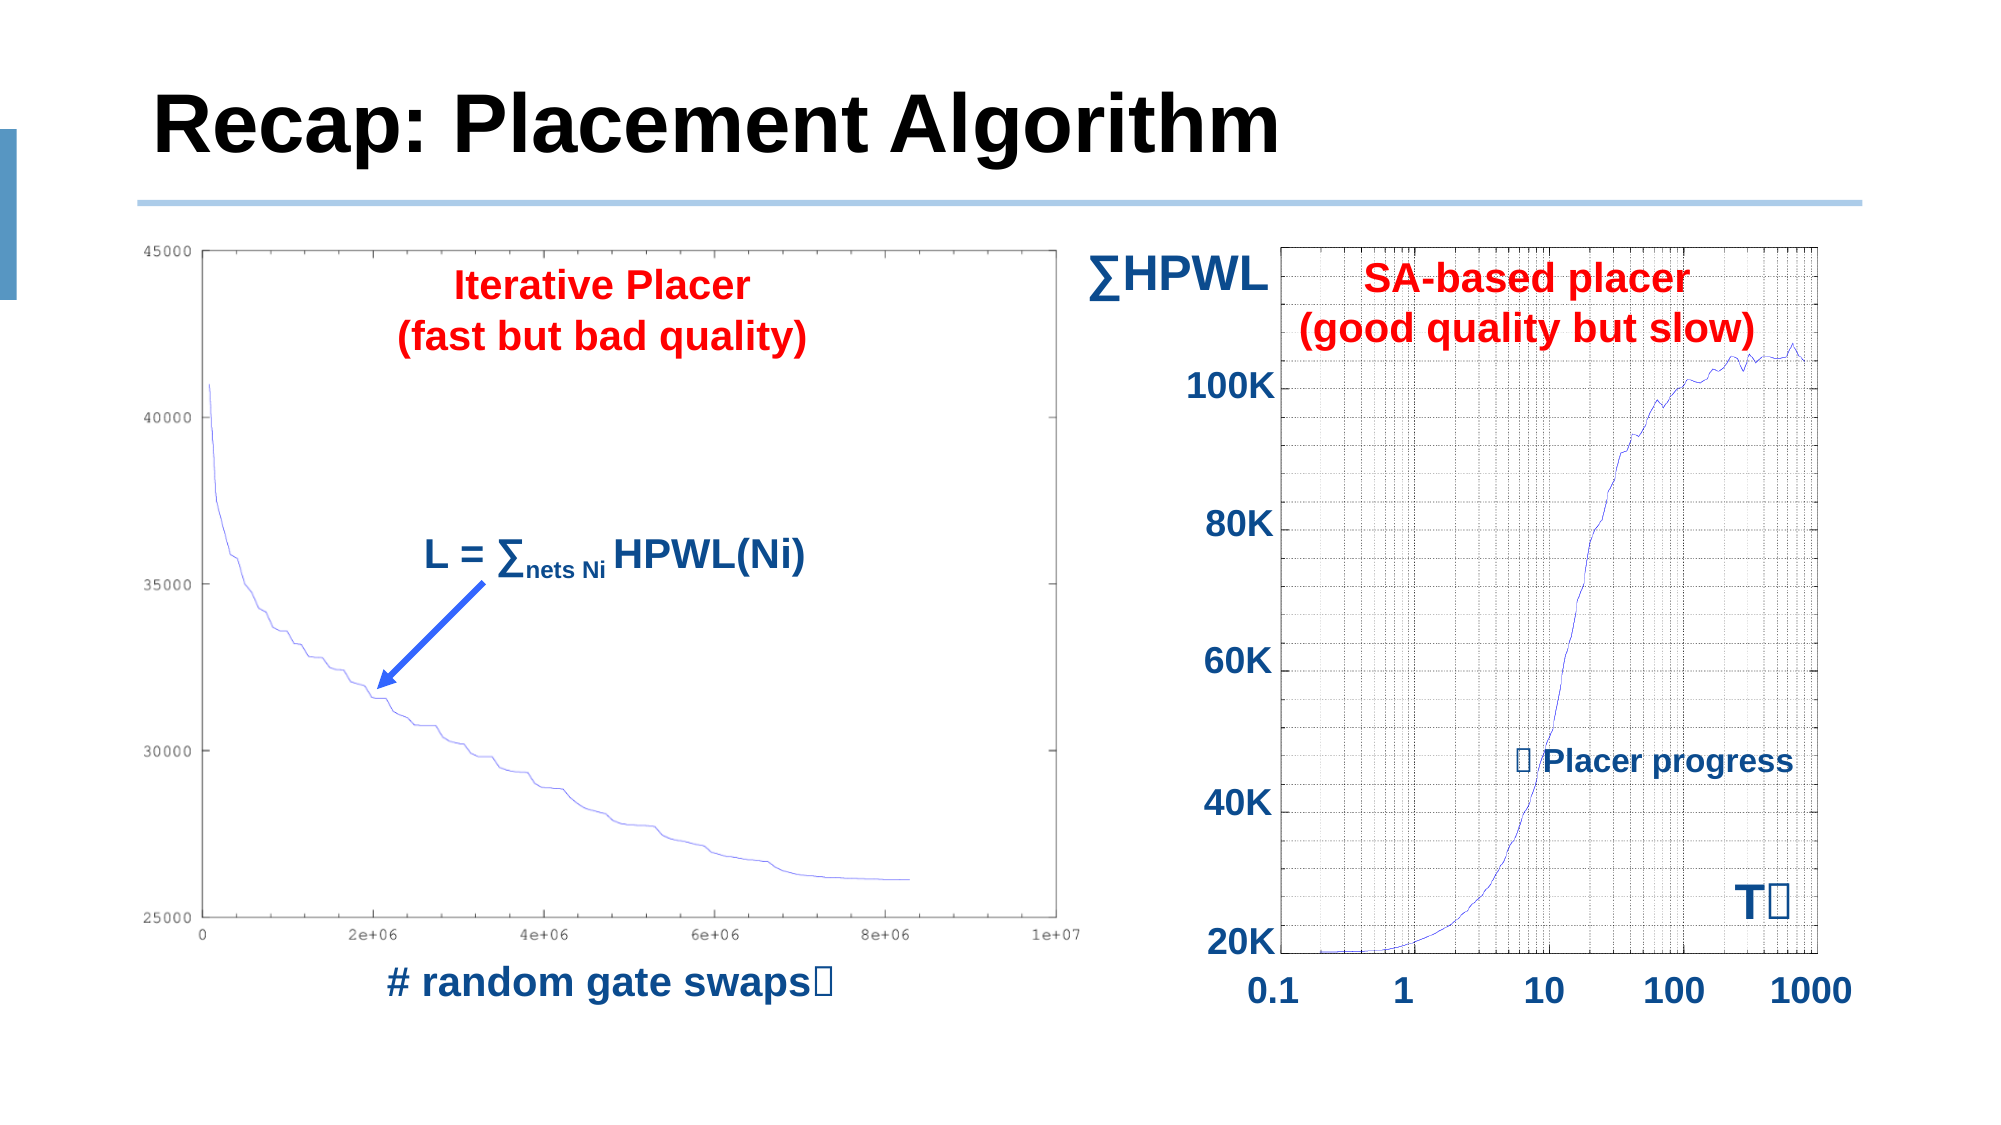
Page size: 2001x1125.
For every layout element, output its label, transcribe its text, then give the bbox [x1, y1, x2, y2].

title Recap: Placement Algorithm [137, 42, 1863, 208]
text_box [1085, 233, 1880, 1019]
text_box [137, 240, 1083, 1014]
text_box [376, 582, 484, 690]
